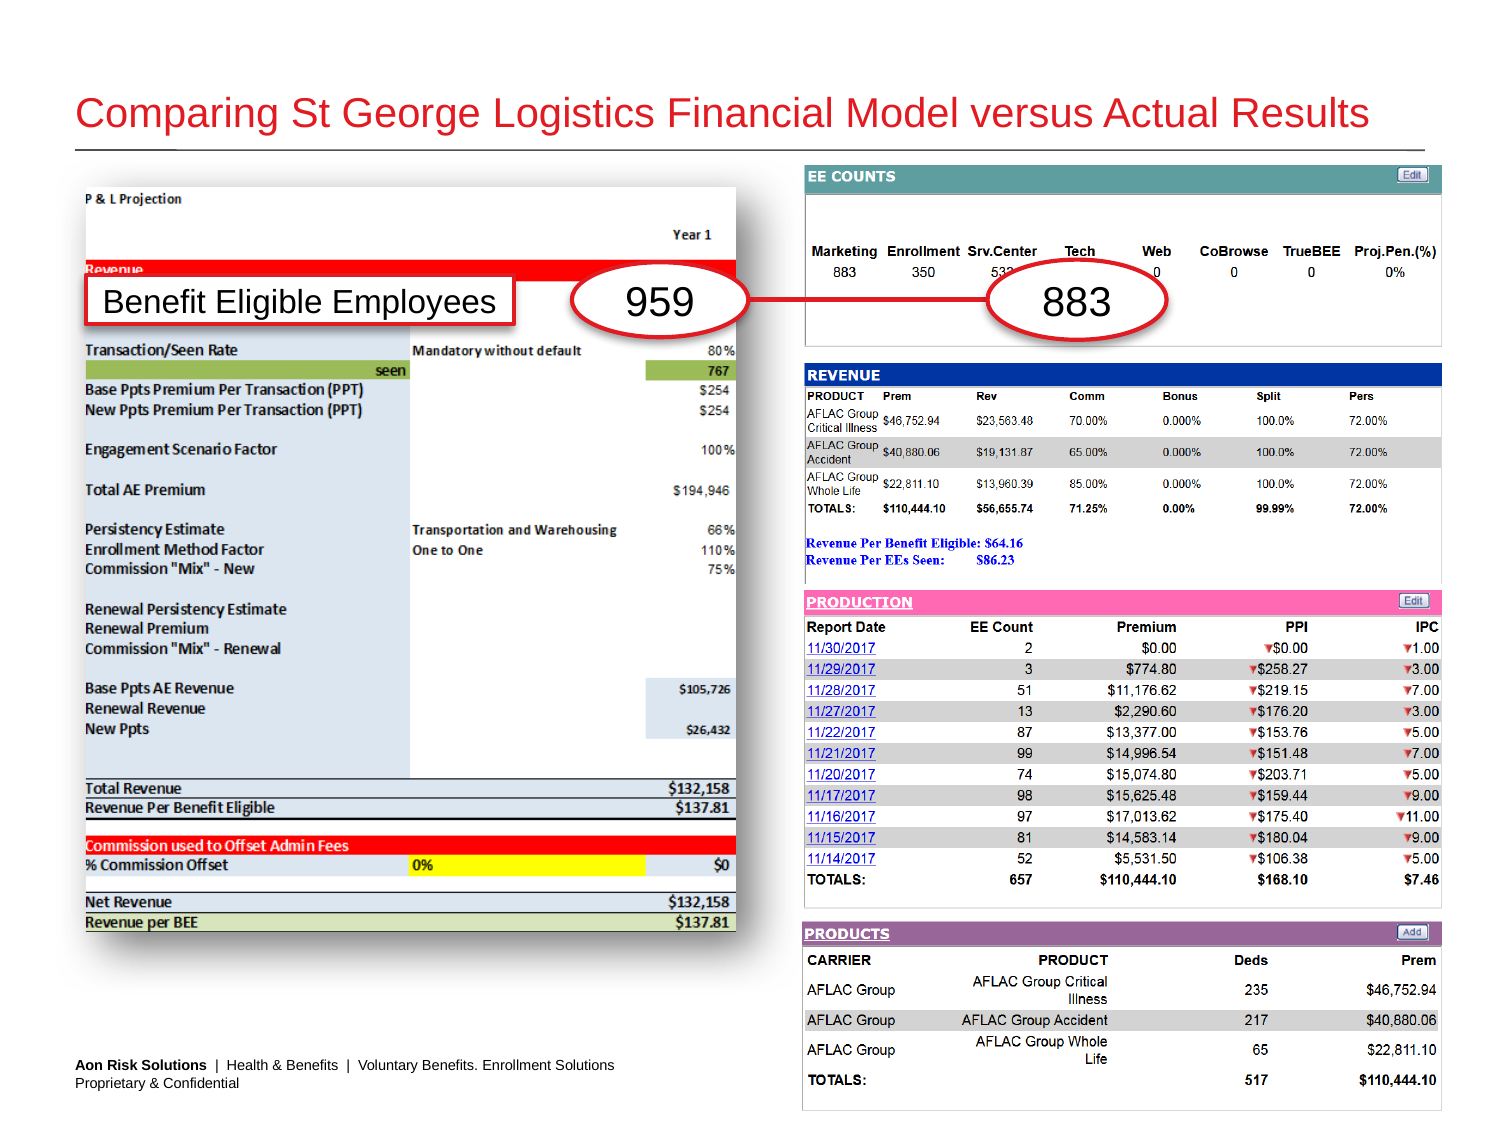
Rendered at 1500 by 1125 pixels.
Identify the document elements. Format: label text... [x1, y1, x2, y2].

picture [799, 917, 1447, 1113]
text_box 959 [740, 281, 751, 319]
picture [799, 357, 1447, 913]
title Comparing St George Logistics Financial Model versus Actual Results [74, 49, 1426, 136]
picture [85, 187, 737, 932]
picture [799, 160, 1447, 351]
